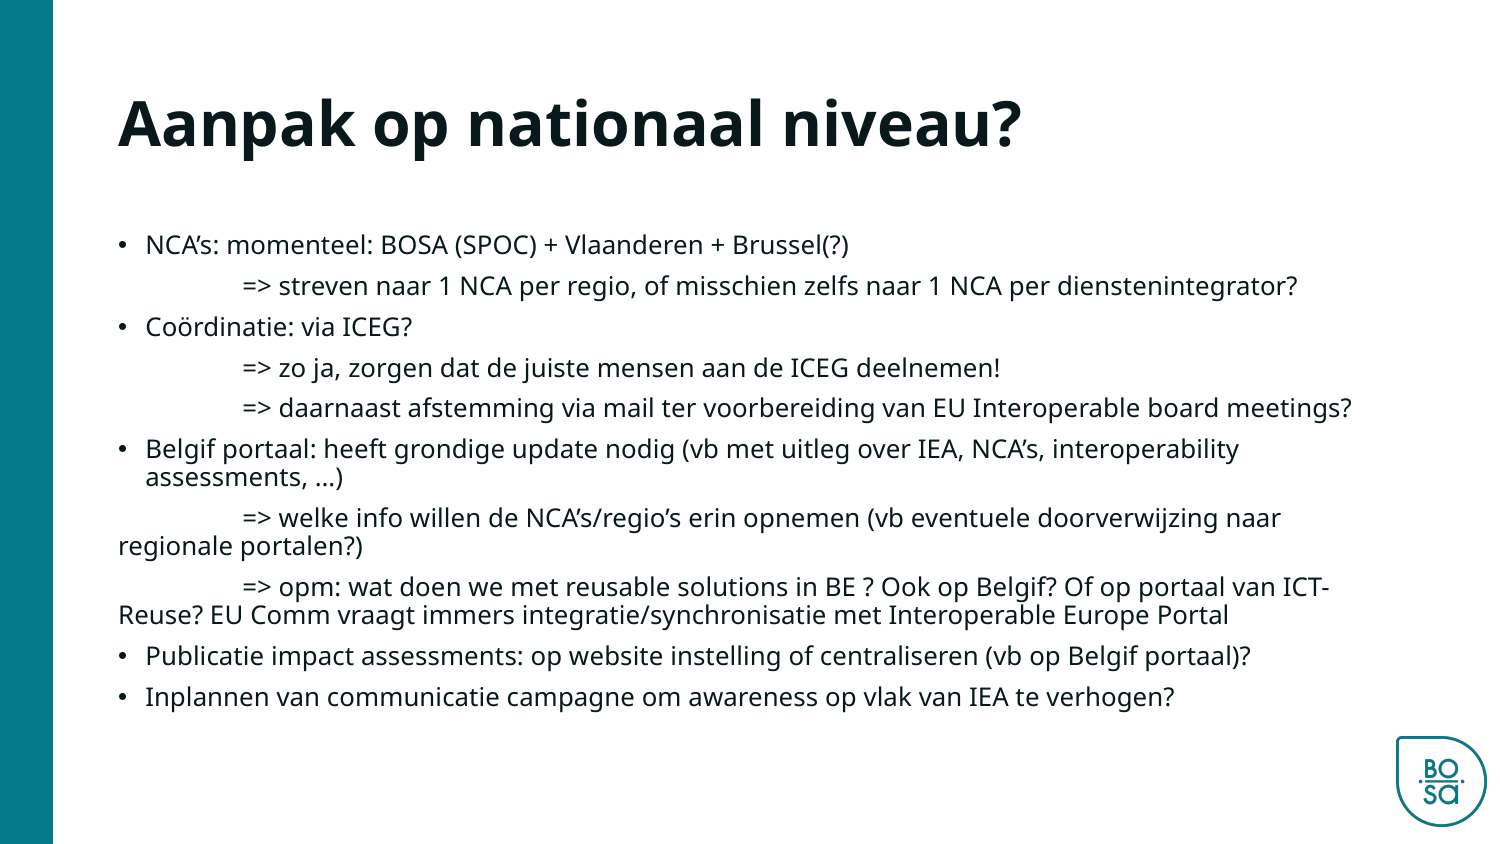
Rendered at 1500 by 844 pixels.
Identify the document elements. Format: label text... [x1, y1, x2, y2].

picture [1396, 736, 1487, 827]
list NCA’s: momenteel: BOSA (SPOC) + Vlaanderen + Brussel(?) => streven naar 1 NCA per regio, of misschien zelfs naar 1 NCA per dienstenintegrator? Coördinatie: via ICEG? => zo ja, zorgen dat de juiste mensen aan de ICEG deelnemen! => daarnaast afstemming via mail ter voorbereiding van EU Interoperable board meetings? Belgif portaal: heeft grondige update nodig (vb met uitleg over IEA, NCA’s, interoperability assessments, …) => welke info willen de NCA’s/regio’s erin opnemen (vb eventuele doorverwijzing naar regionale portalen?) => opm: wat doen we met reusable solutions in BE ? Ook op Belgif? Of op portaal van ICT- Reuse? EU Comm vraagt immers integratie/synchronisatie met Interoperable Europe Portal Publicatie impact assessments: op website instelling of centraliseren (vb op Belgif portaal)? Inplannen van communicatie campagne om awareness op vlak van IEA te verhogen? [103, 224, 1397, 766]
title Aanpak op nationaal niveau? [103, 44, 1397, 208]
